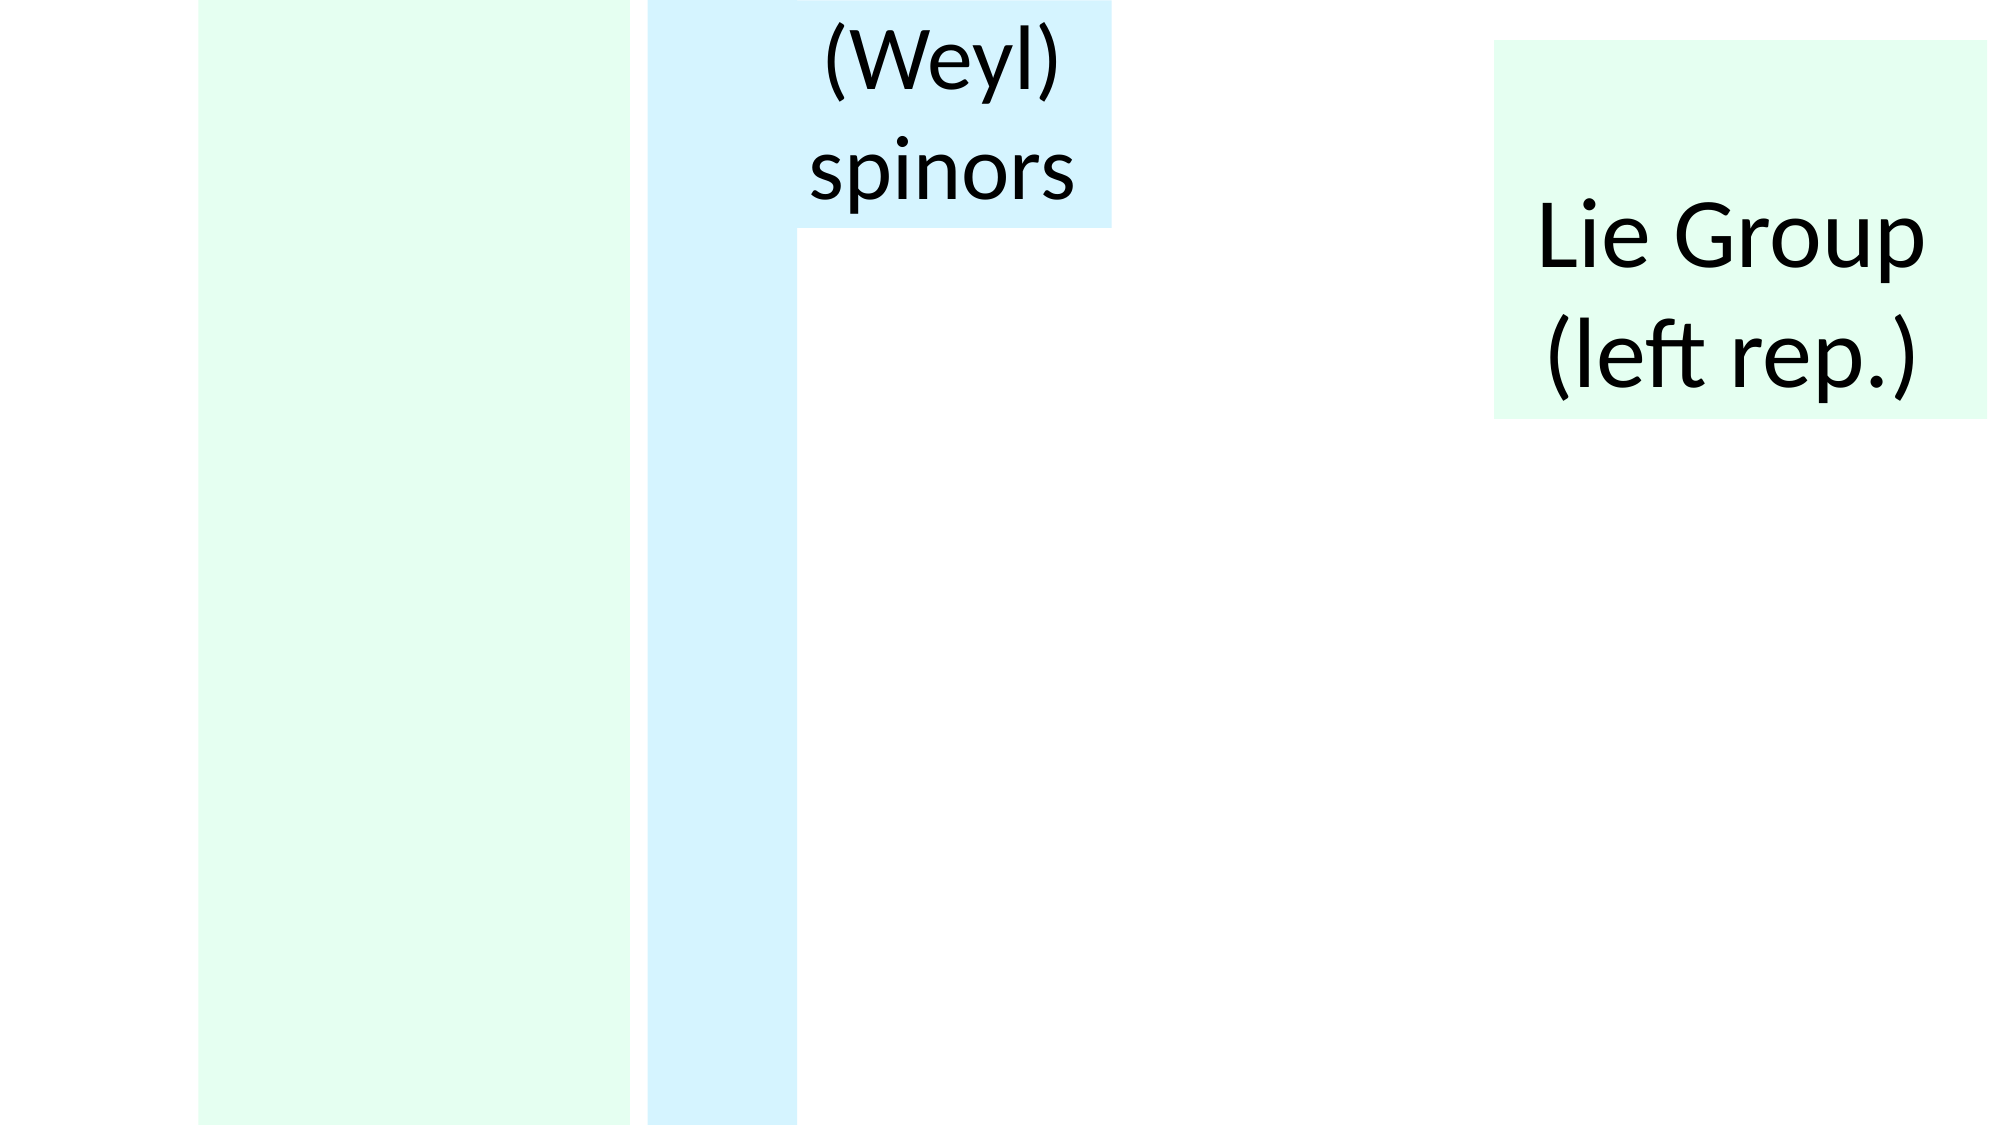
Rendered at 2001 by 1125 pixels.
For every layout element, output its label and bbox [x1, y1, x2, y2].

text_box [791, 0, 1112, 228]
text_box [1493, 39, 1988, 420]
text_box [647, 0, 798, 1125]
text_box [197, 0, 631, 1125]
